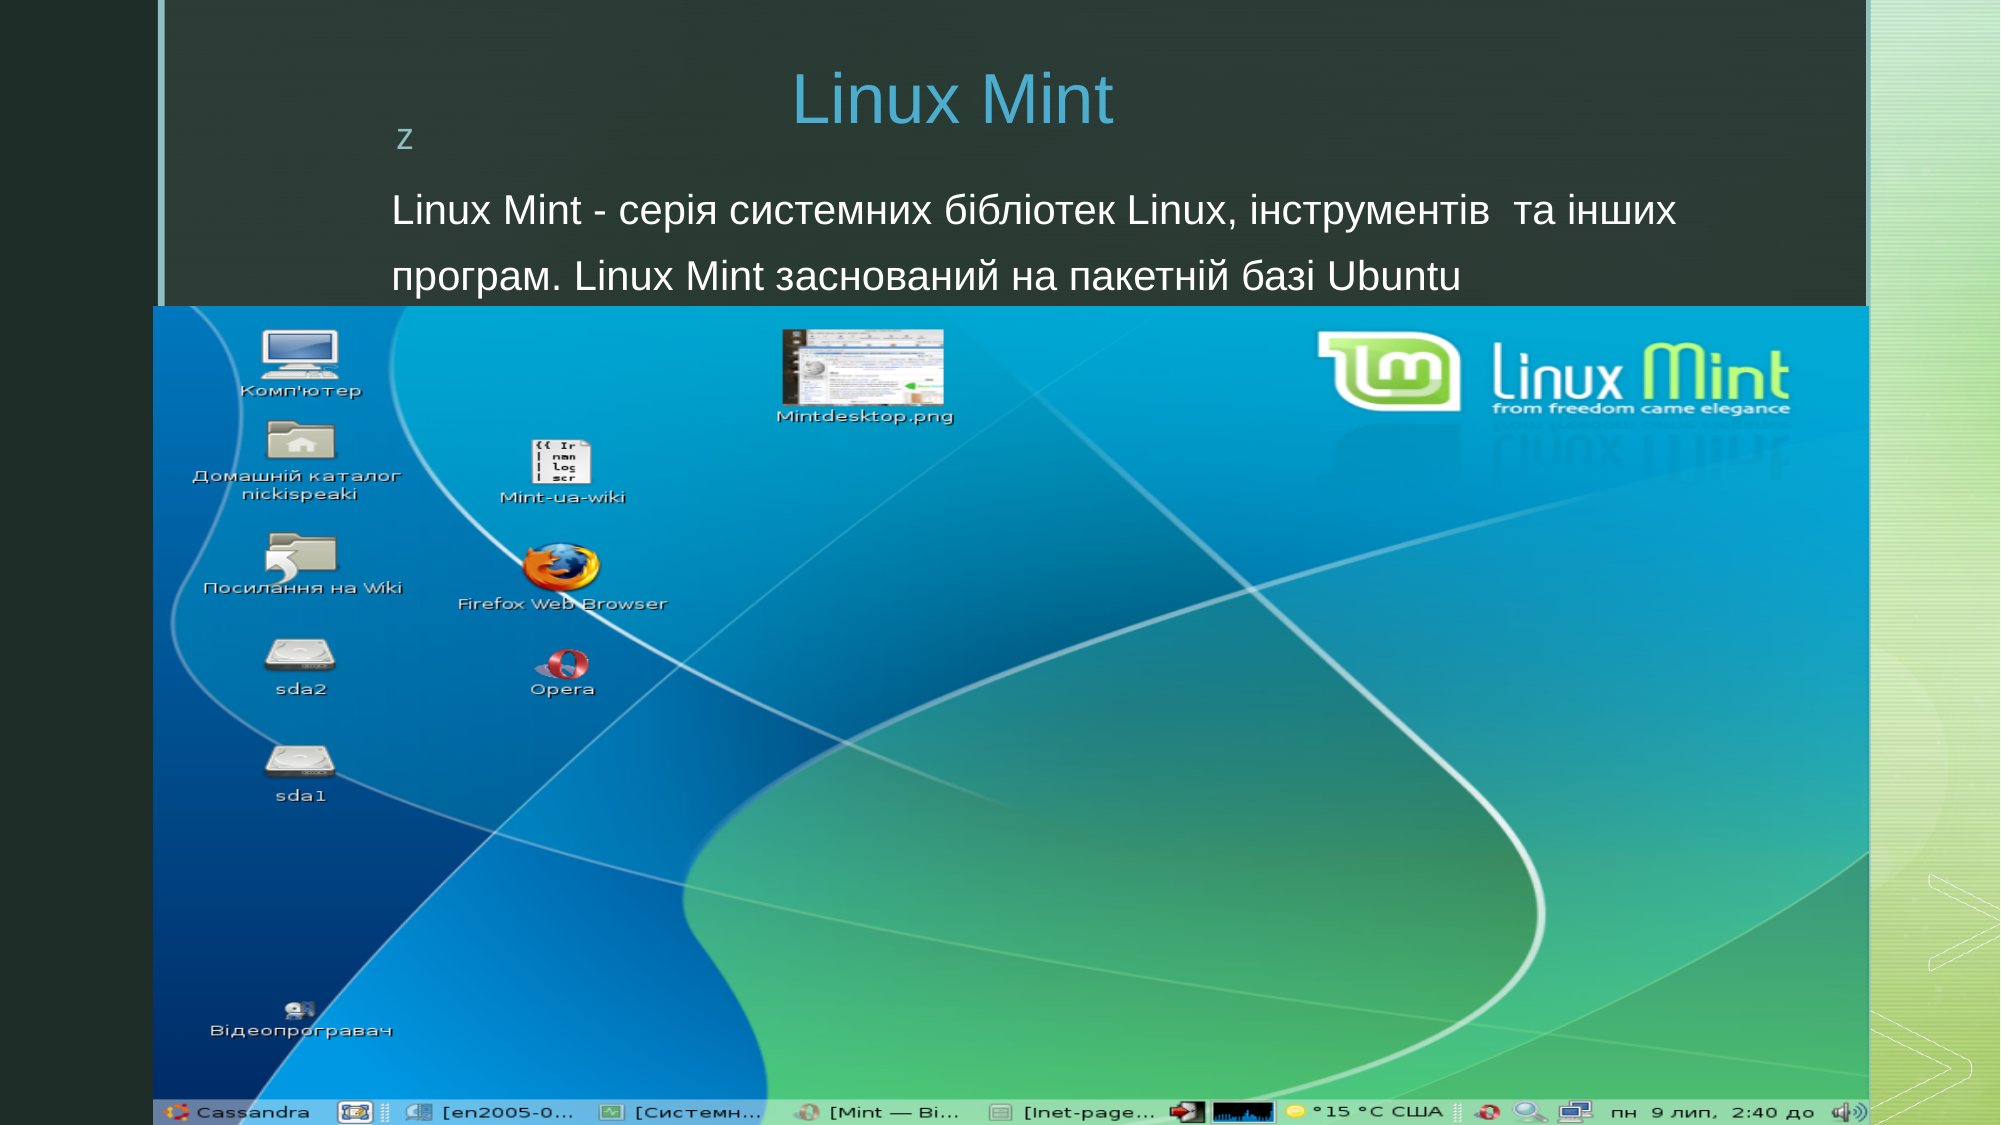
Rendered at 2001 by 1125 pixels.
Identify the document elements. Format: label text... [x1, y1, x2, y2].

title Linux Mint [409, 54, 1714, 160]
list Linux Mint - серія системних бібліотек Linux, інструментів та інших програм. Linux Mint заснований на пакетній базі Ubuntu [376, 160, 1747, 306]
picture [1871, 0, 2001, 1125]
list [152, 306, 1870, 1125]
